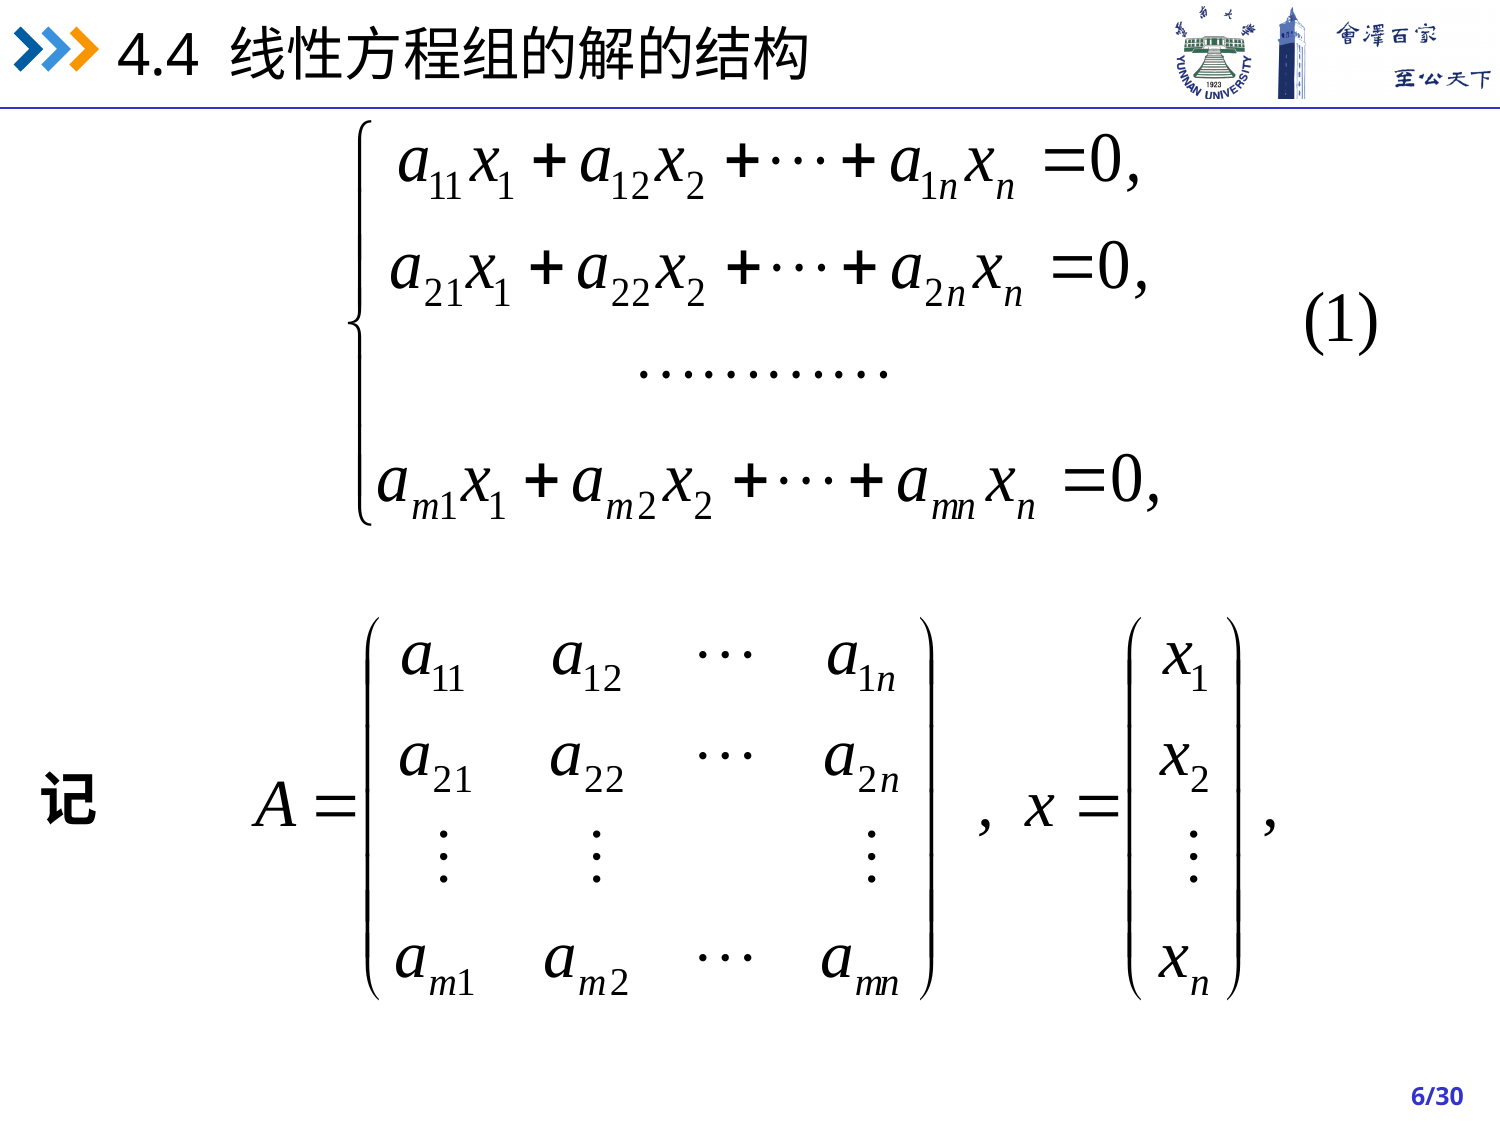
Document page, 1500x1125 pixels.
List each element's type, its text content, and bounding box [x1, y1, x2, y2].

text_box 记 [25, 754, 113, 840]
picture [1272, 6, 1496, 99]
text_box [333, 104, 1390, 543]
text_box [239, 601, 1290, 1017]
picture [1175, 6, 1256, 99]
